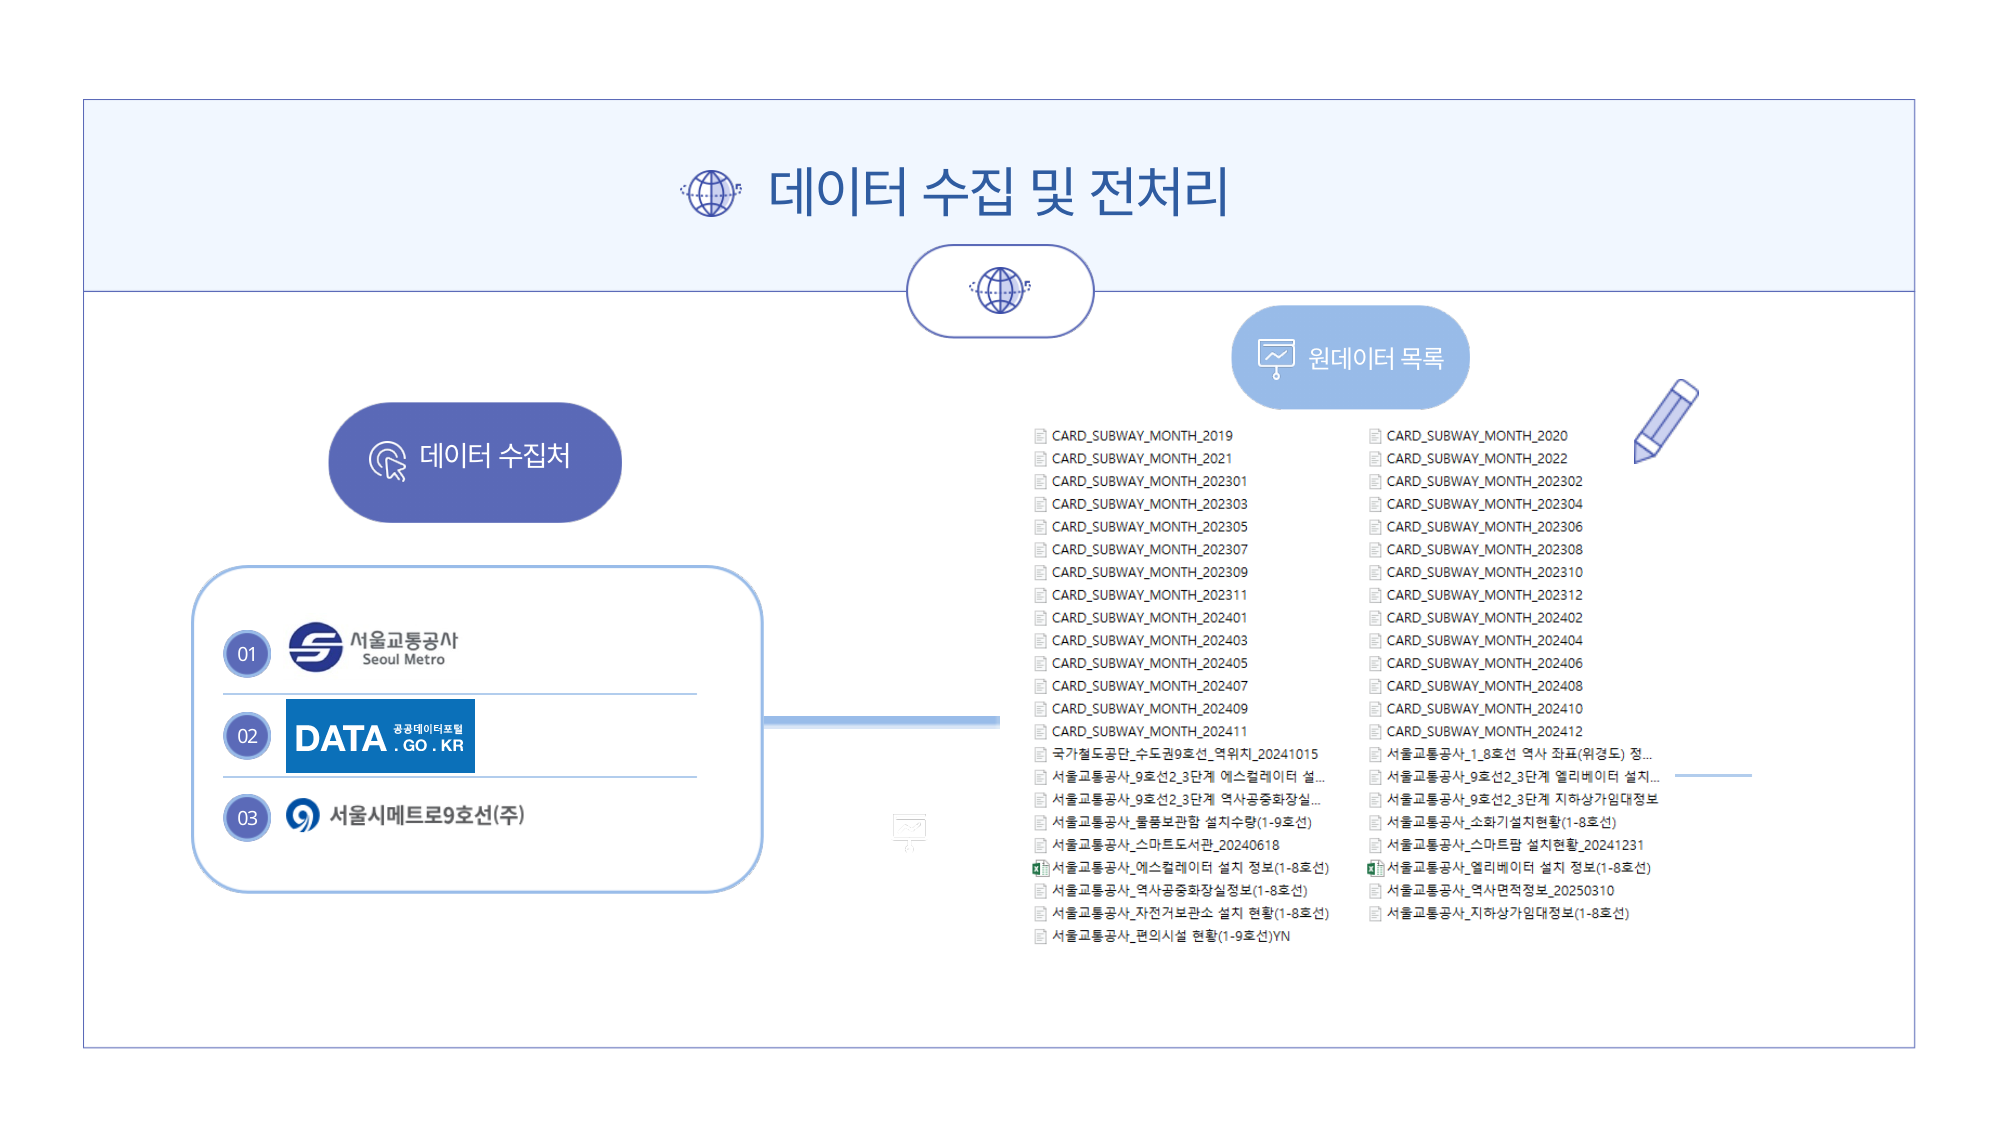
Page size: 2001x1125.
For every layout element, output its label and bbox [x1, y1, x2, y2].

picture [83, 99, 1916, 1049]
